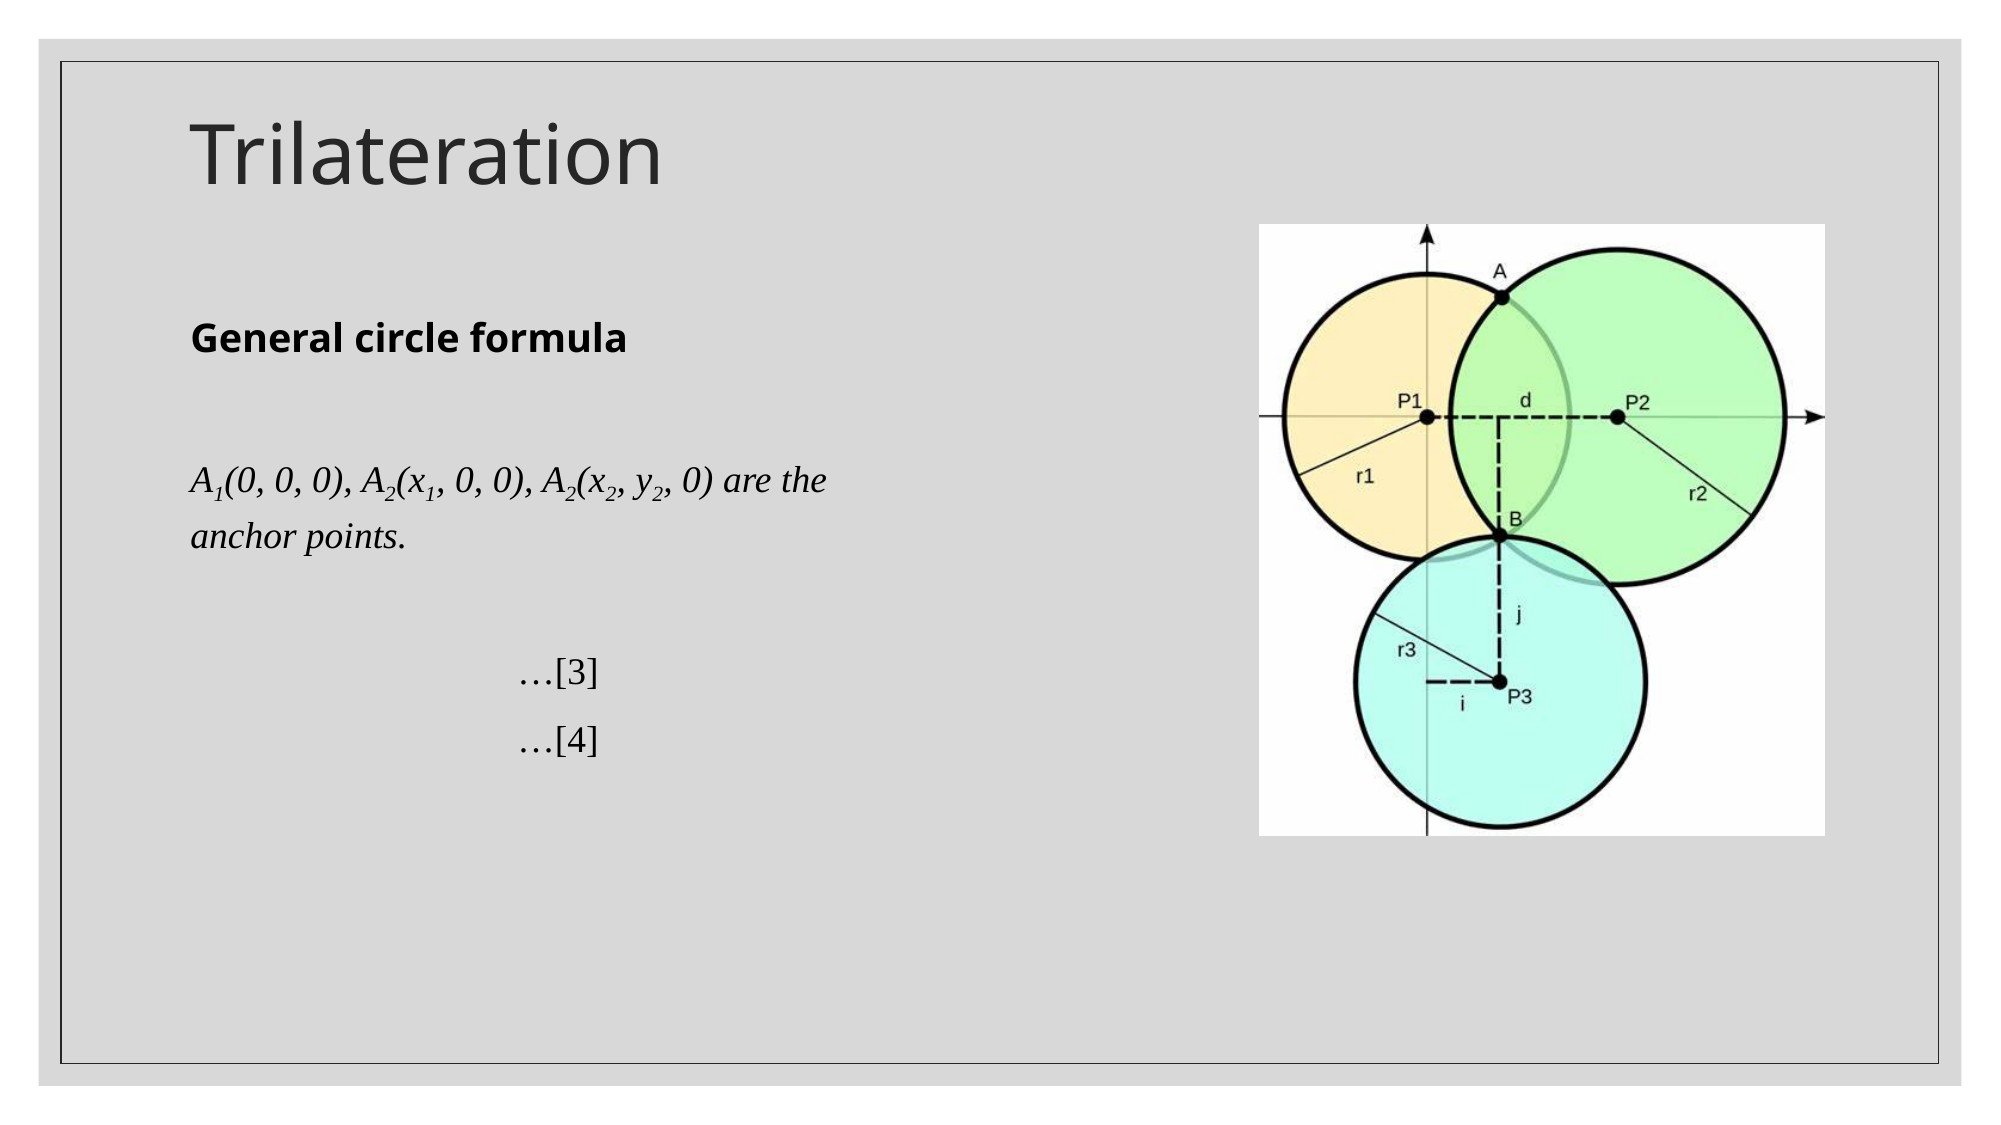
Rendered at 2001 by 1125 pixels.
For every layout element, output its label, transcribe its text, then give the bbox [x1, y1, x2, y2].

list General circle formula [175, 224, 941, 446]
title Trilateration [174, 105, 1825, 211]
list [1259, 224, 1825, 836]
